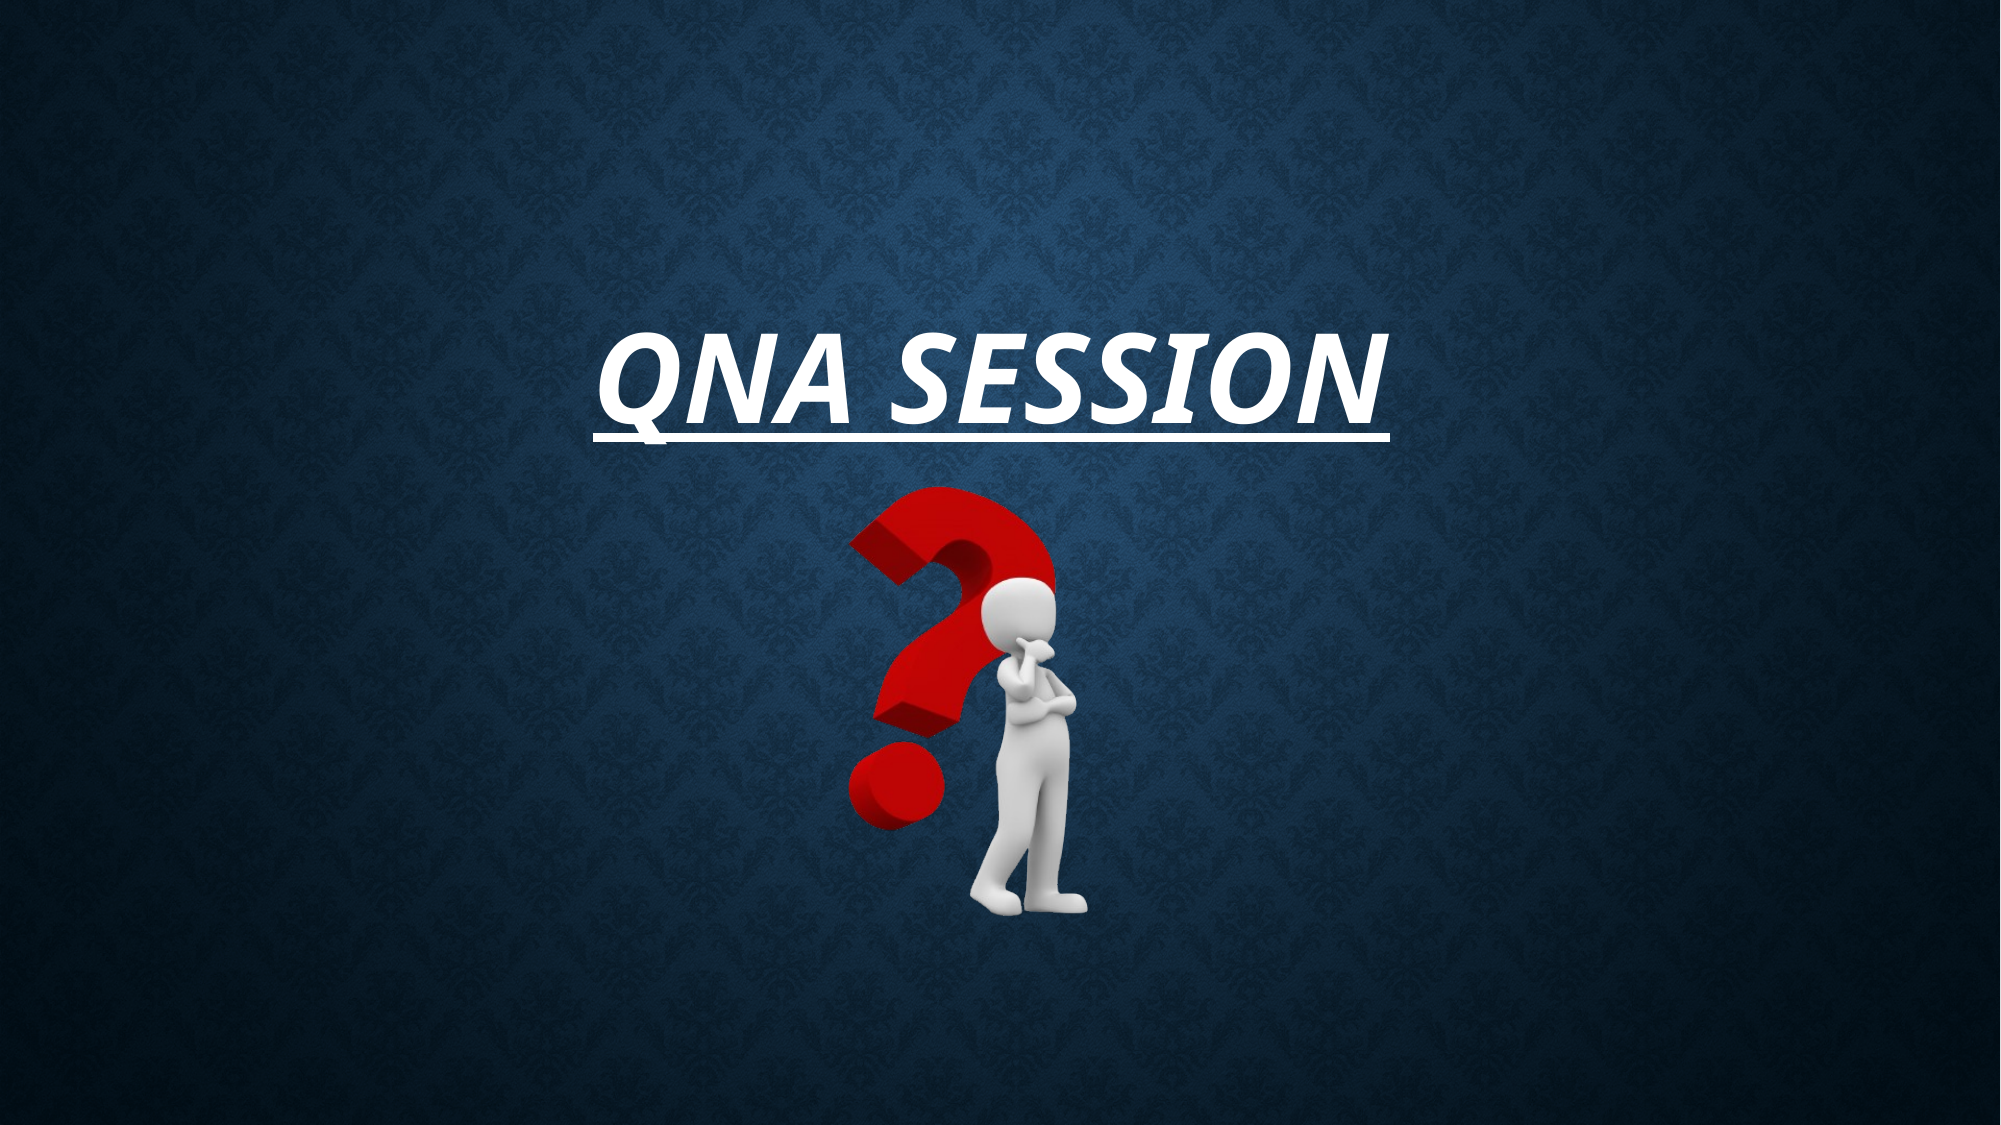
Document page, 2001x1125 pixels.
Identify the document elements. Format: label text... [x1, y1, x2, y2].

picture [717, 441, 1265, 988]
title QnA session [141, 274, 1841, 493]
